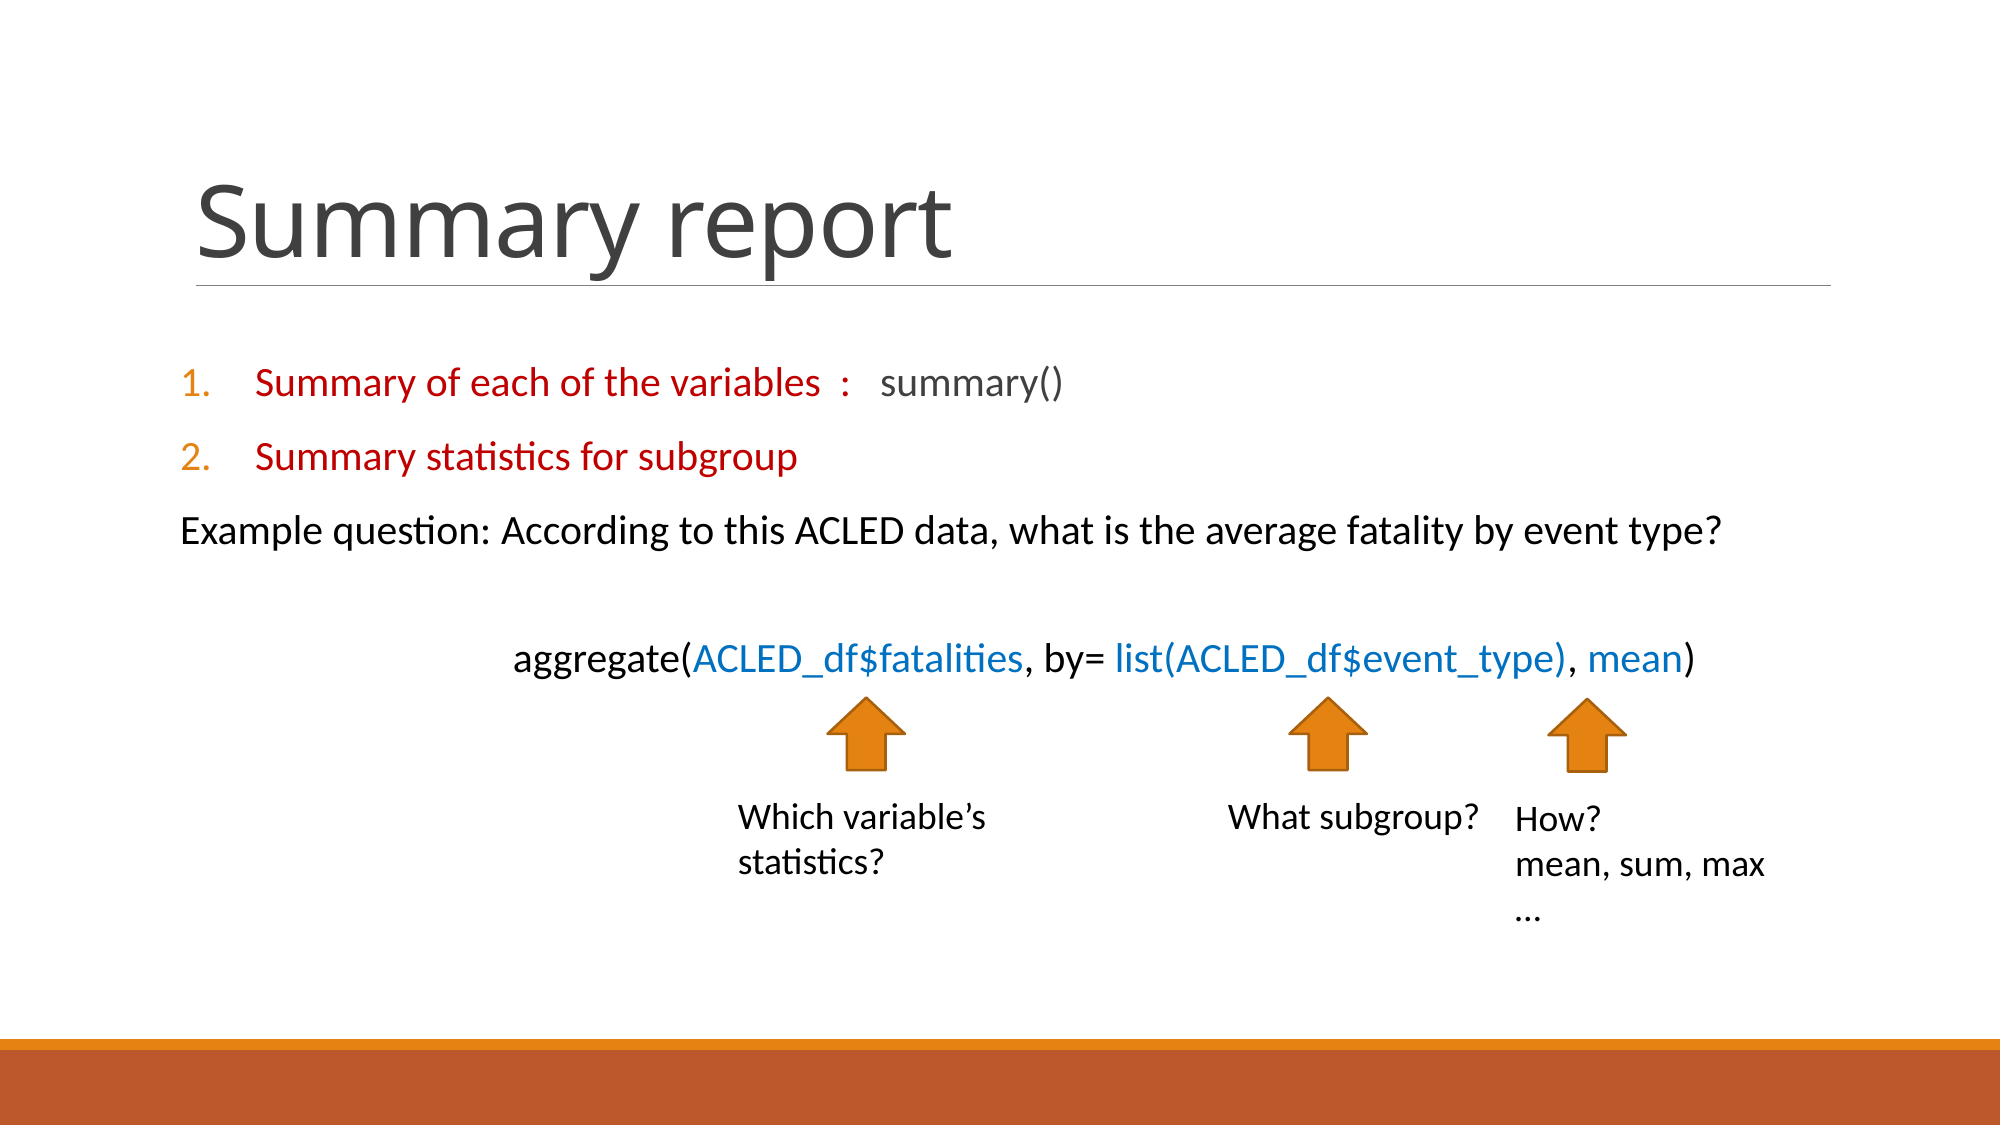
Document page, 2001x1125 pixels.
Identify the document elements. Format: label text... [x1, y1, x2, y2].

text_box [1547, 697, 1628, 773]
list Summary of each of the variables : summary() Summary statistics for subgroup Example question: According to this ACLED data, what is the average fatality by event type? aggregate(ACLED_df$fatalities, by= list(ACLED_df$event_type), mean) [180, 352, 1830, 1013]
text_box [826, 696, 907, 772]
text_box What subgroup? [1213, 784, 1501, 845]
text_box How? mean, sum, max … [1500, 786, 1788, 936]
text_box [1288, 696, 1369, 772]
title Summary report [180, 47, 1830, 285]
text_box Which variable’s statistics? [723, 784, 1010, 890]
